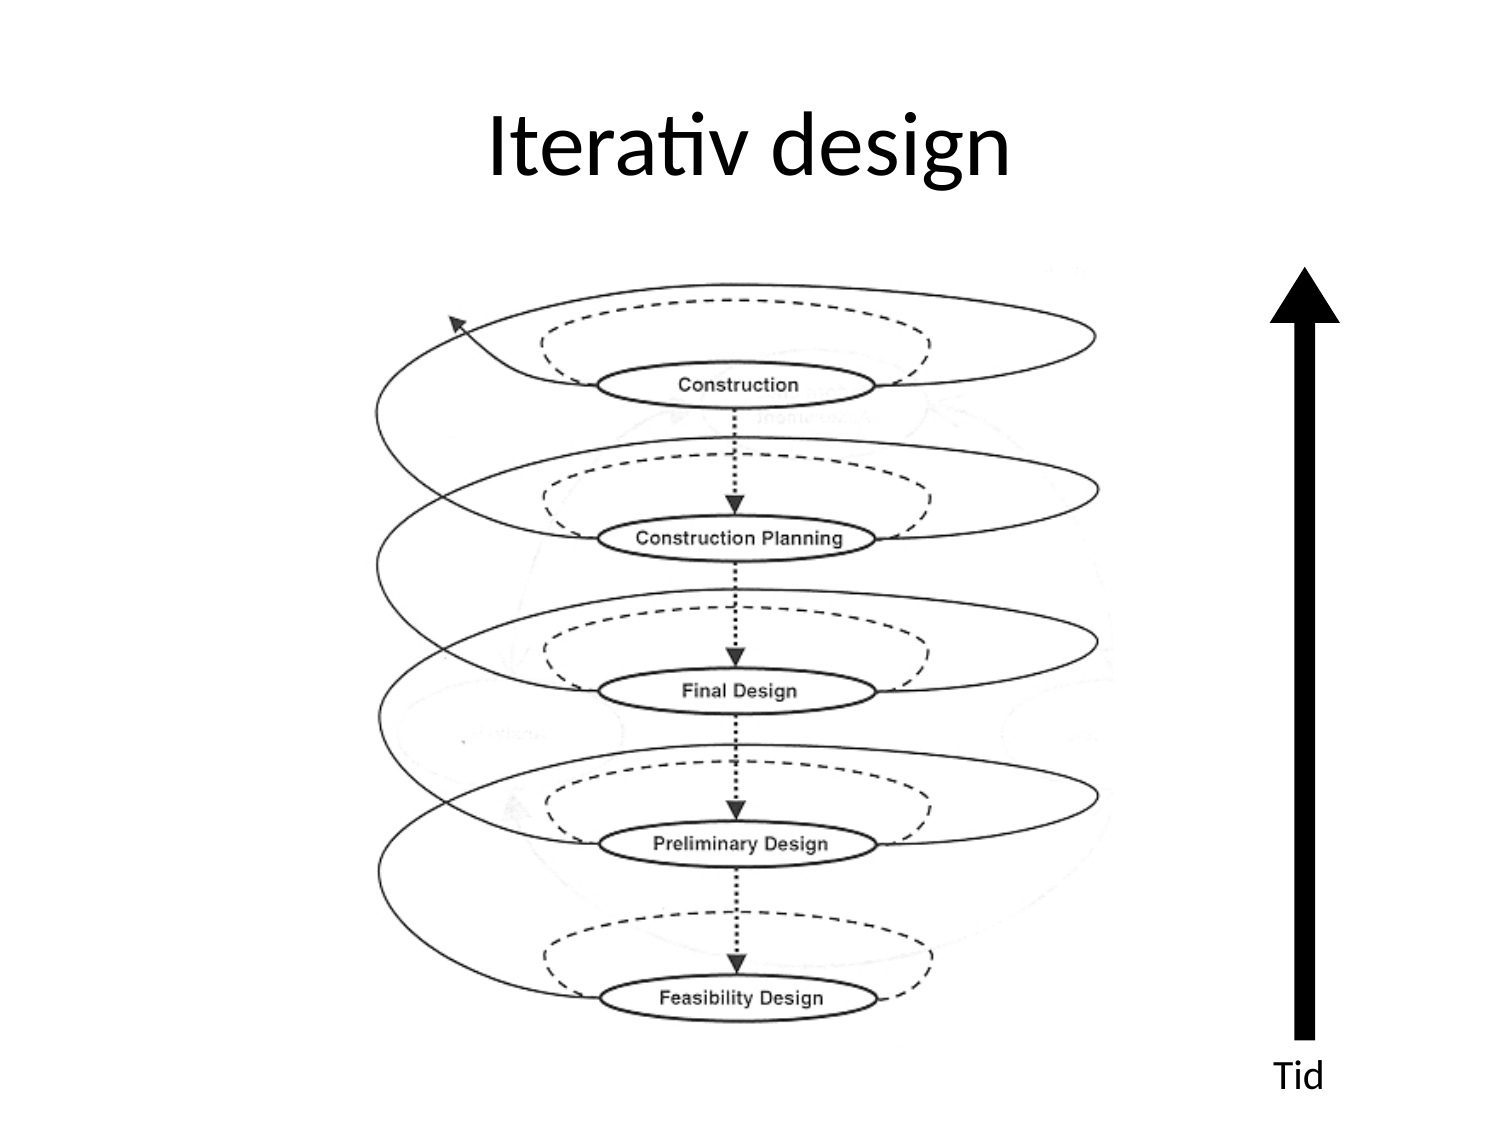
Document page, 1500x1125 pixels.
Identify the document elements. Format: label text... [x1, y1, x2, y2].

title Iterativ design [75, 45, 1425, 233]
picture [362, 266, 1114, 1100]
text_box [1267, 264, 1342, 1040]
text_box Tid [1258, 1040, 1340, 1105]
